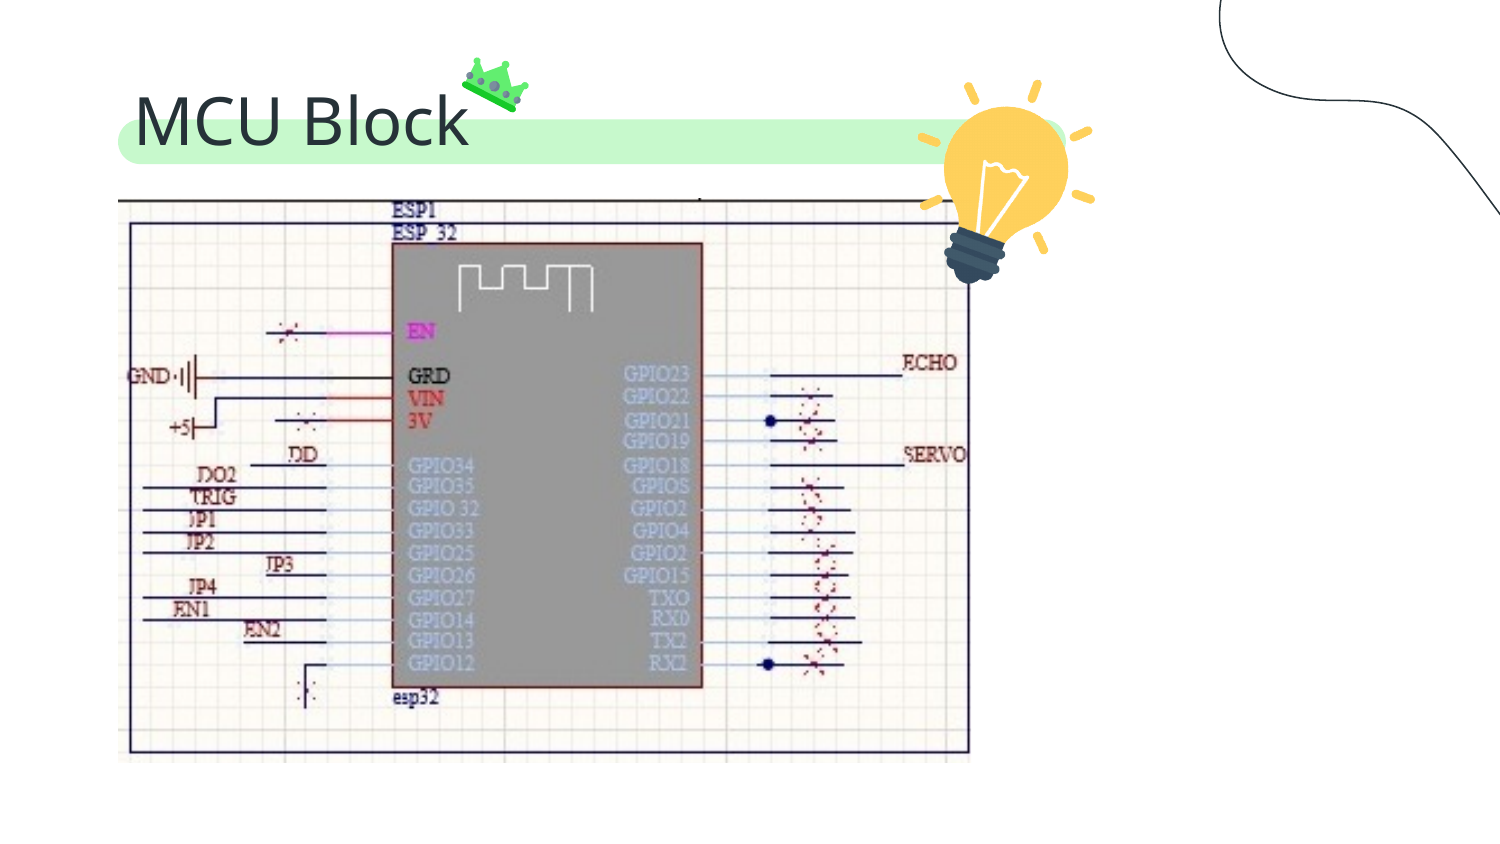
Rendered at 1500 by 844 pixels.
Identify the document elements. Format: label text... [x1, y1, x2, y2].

title MCU Block [118, 63, 845, 165]
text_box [465, 58, 529, 103]
picture [117, 43, 1139, 763]
